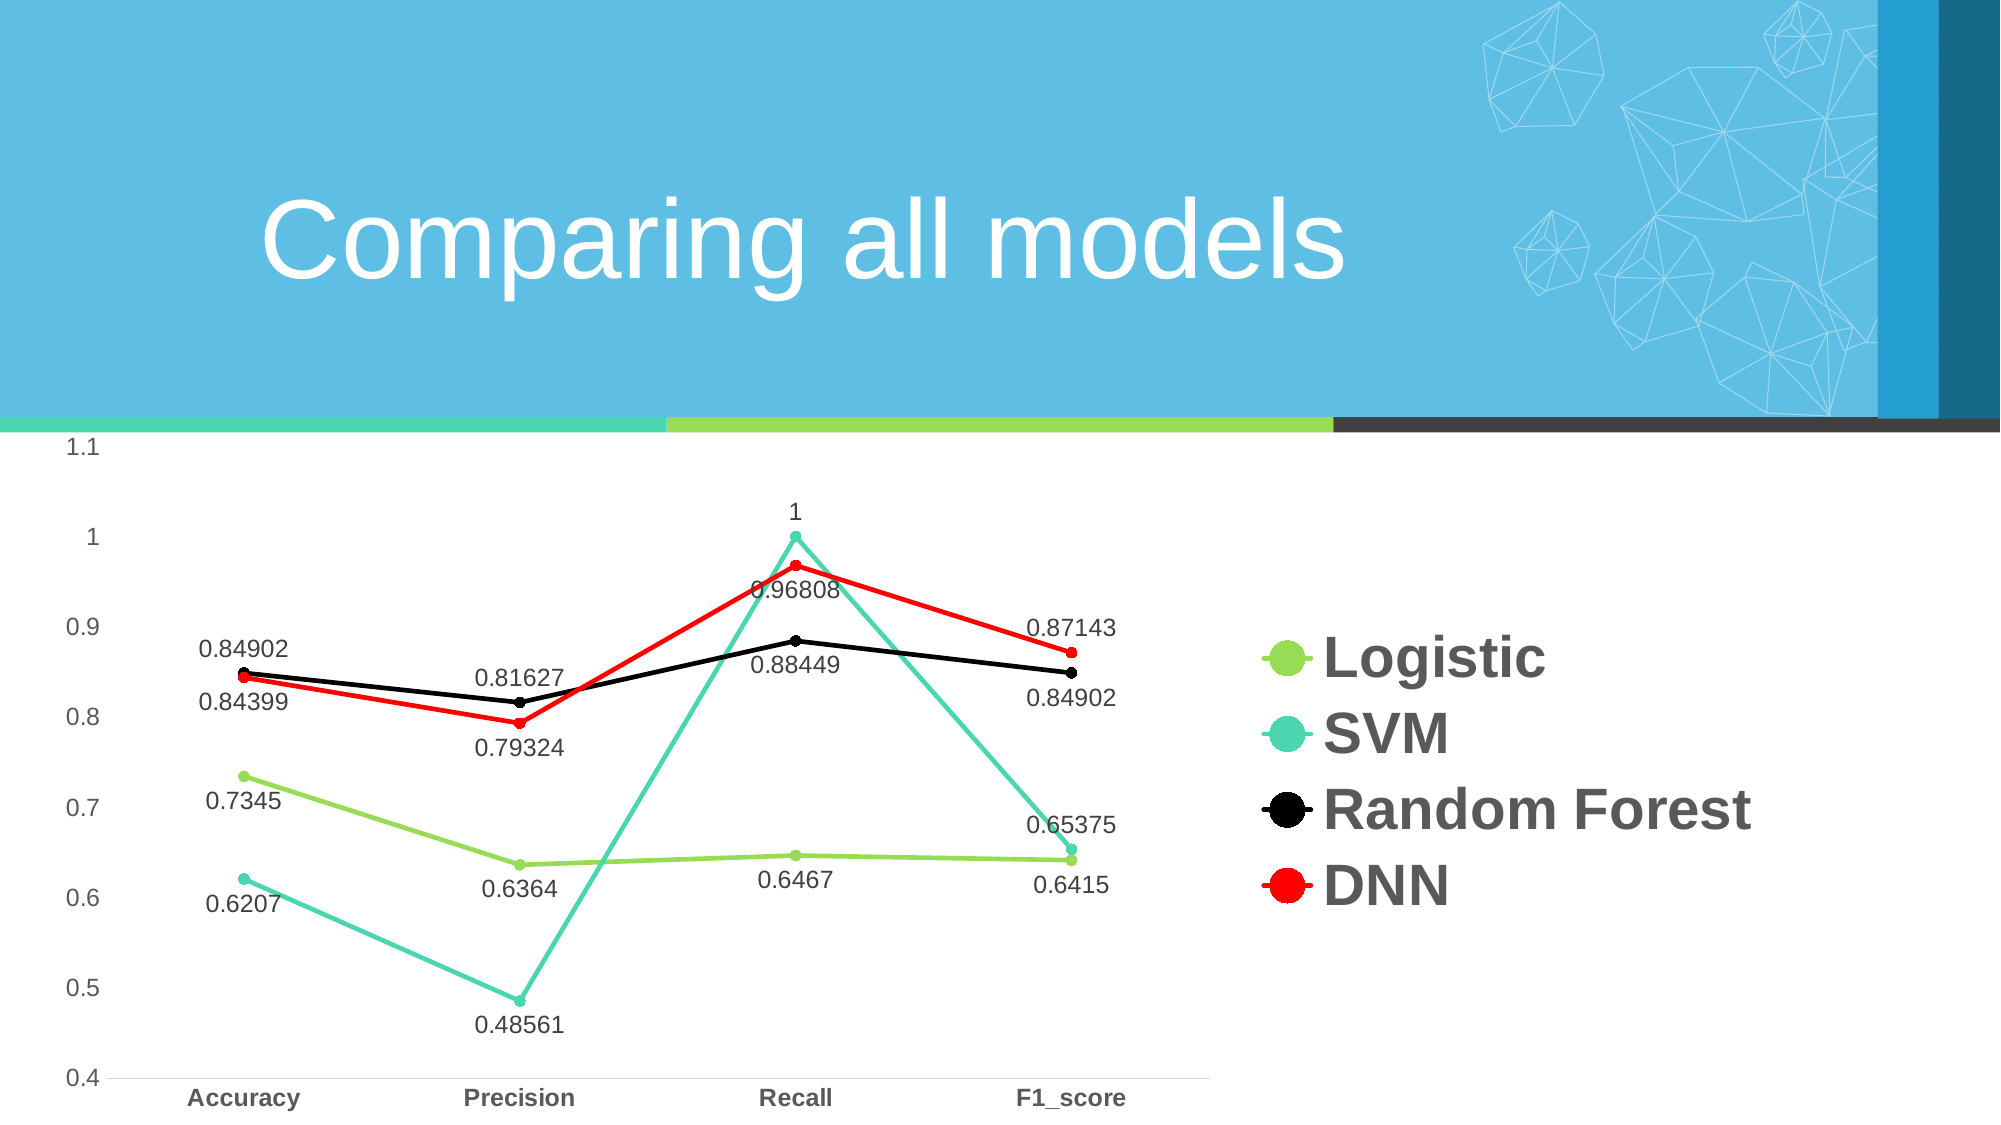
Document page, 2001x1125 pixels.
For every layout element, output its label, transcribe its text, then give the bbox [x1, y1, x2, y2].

chart [30, 418, 1784, 1125]
text_box Comparing all models [244, 158, 1570, 309]
